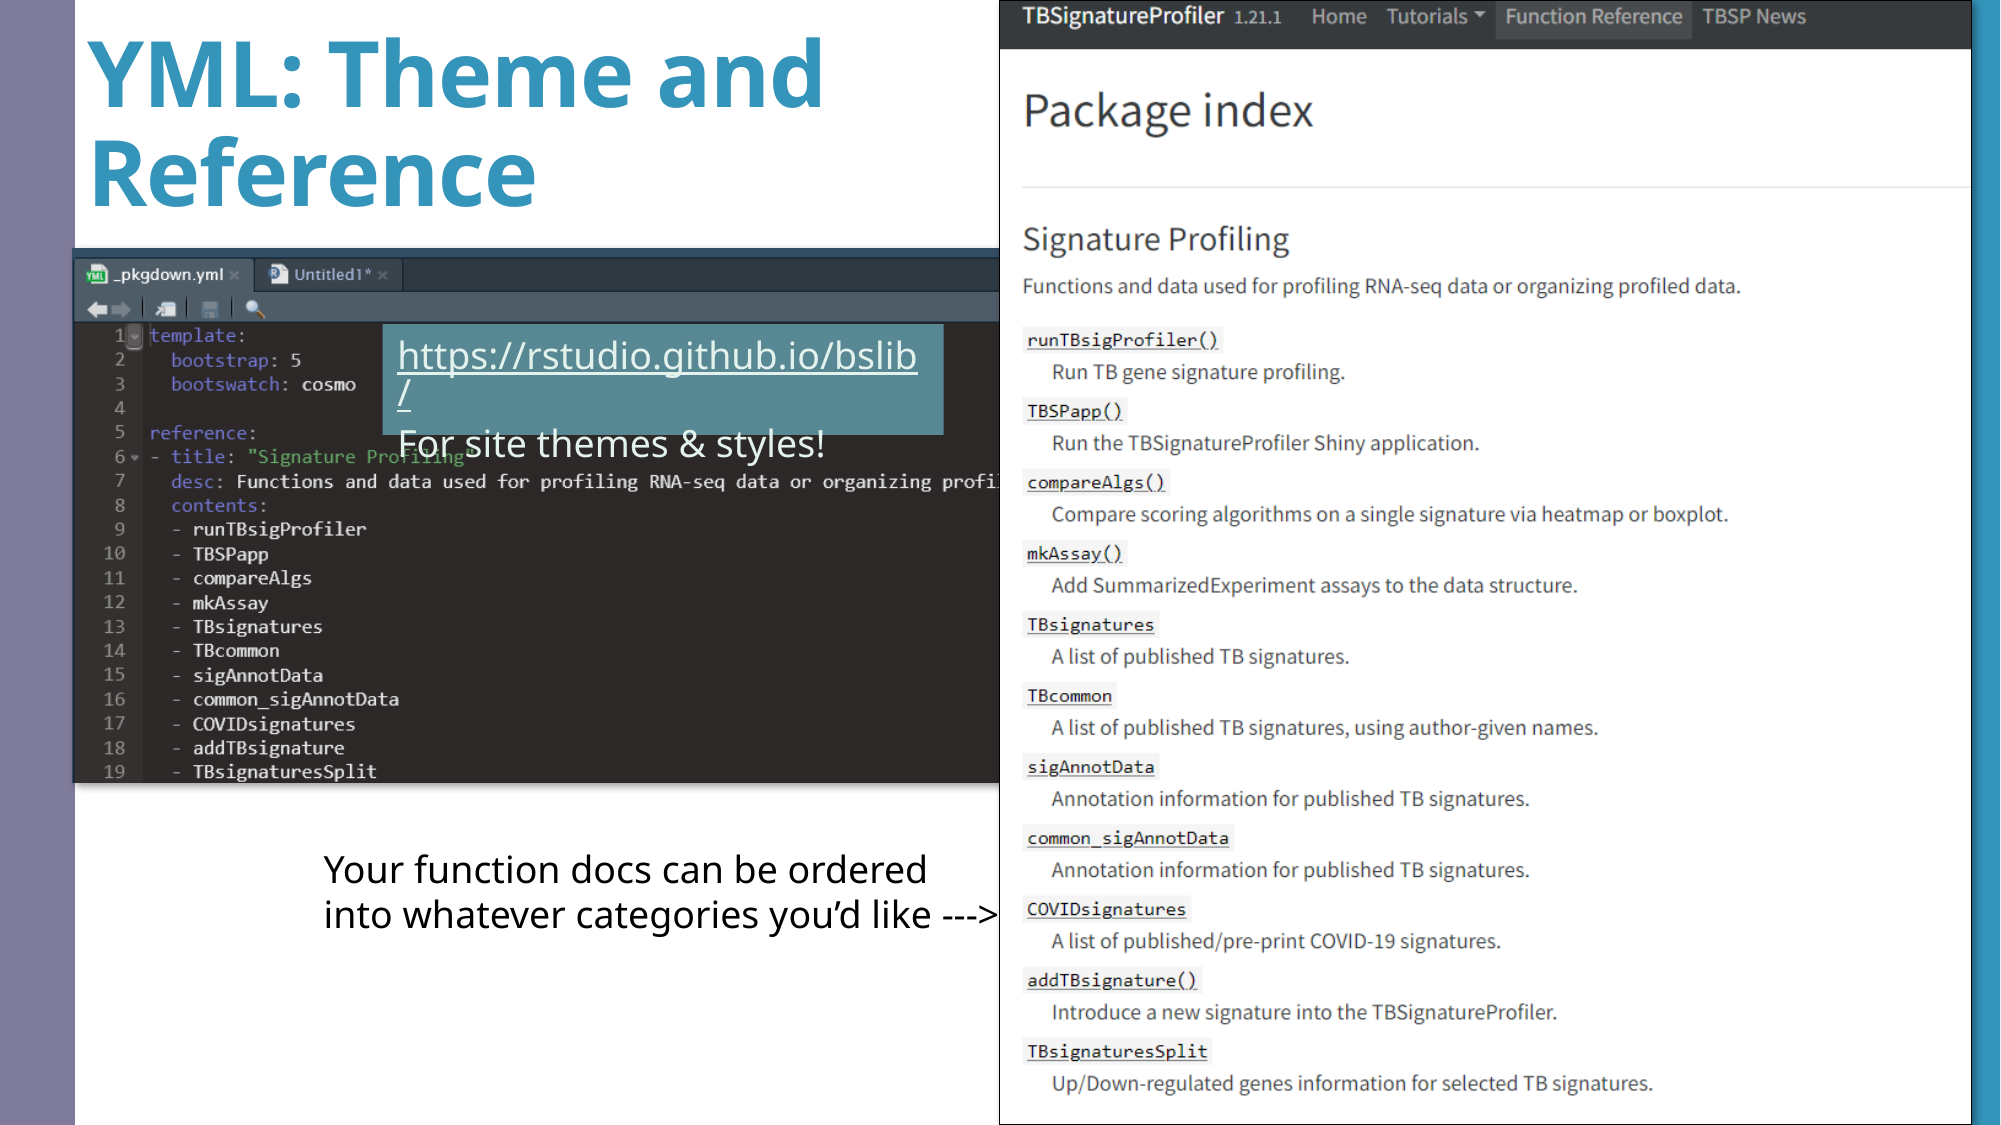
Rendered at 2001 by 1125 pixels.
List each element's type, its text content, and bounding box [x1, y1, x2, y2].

title YML: Theme and Reference [72, 0, 965, 234]
picture [999, 0, 1972, 1125]
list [71, 248, 992, 784]
text_box Your function docs can be ordered into whatever categories you’d like ---> [308, 838, 992, 944]
